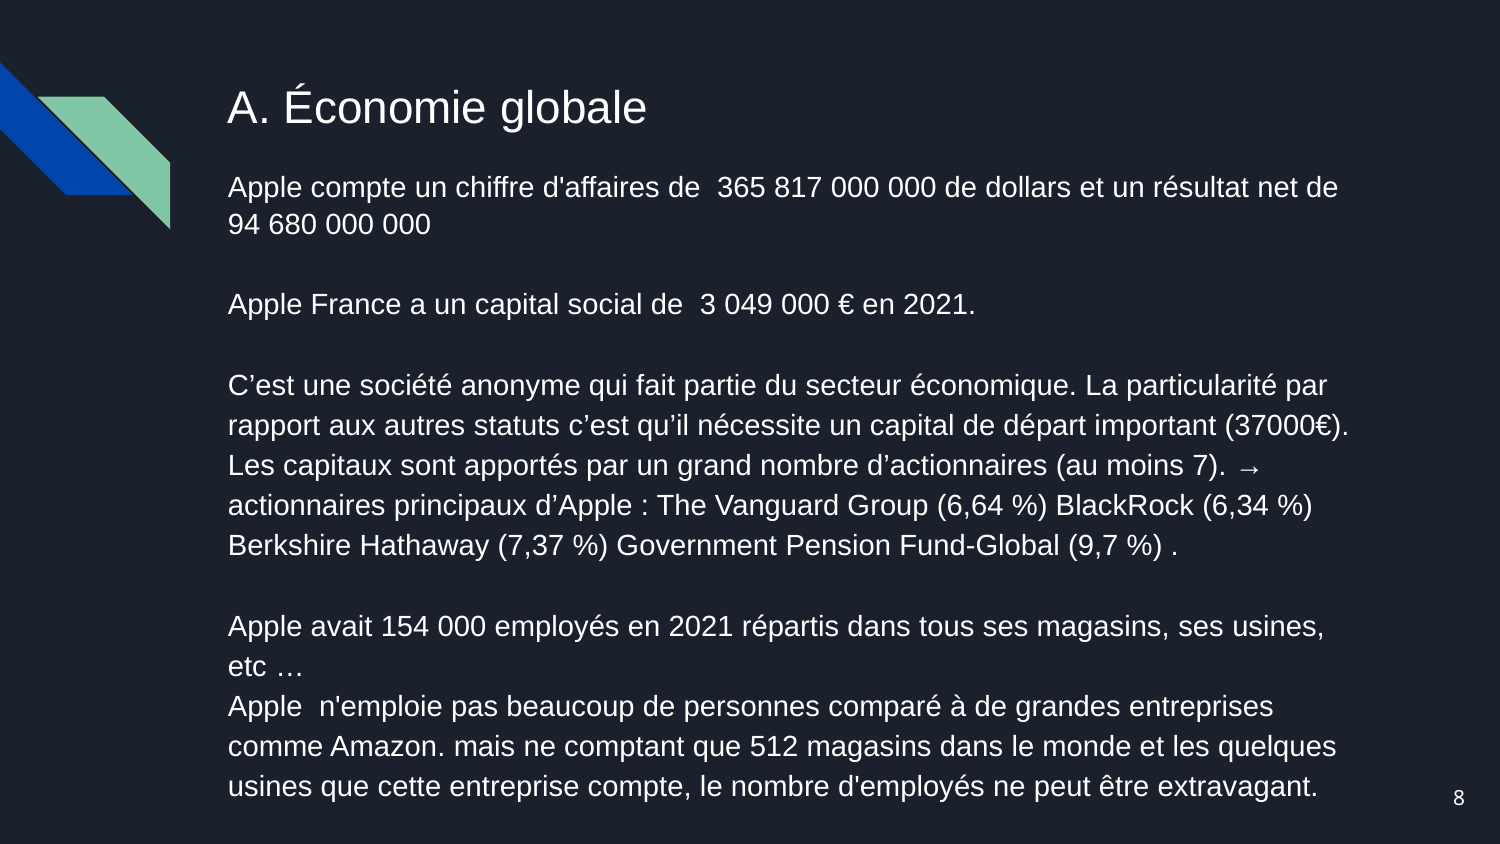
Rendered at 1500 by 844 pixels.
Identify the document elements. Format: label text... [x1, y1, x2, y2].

slide_number ‹#› [1389, 764, 1480, 830]
title A. Économie globale [212, 64, 1368, 151]
list Apple compte un chiffre d'affaires de 365 817 000 000 de dollars et un résultat net de 94 680 000 000 Apple France a un capital social de 3 049 000 € en 2021. C’est une société anonyme qui fait partie du secteur économique. La particularité par rapport aux autres statuts c’est qu’il nécessite un capital de départ important (37000€). Les capitaux sont apportés par un grand nombre d’actionnaires (au moins 7). → actionnaires principaux d’Apple : The Vanguard Group (6,64 %) BlackRock (6,34 %) Berkshire Hathaway (7,37 %) Government Pension Fund-Global (9,7 %) . Apple avait 154 000 employés en 2021 répartis dans tous ses magasins, ses usines, etc … Apple n'emploie pas beaucoup de personnes comparé à de grandes entreprises comme Amazon. mais ne comptant que 512 magasins dans le monde et les quelques usines que cette entreprise compte, le nombre d'employés ne peut être extravagant. [212, 151, 1368, 785]
